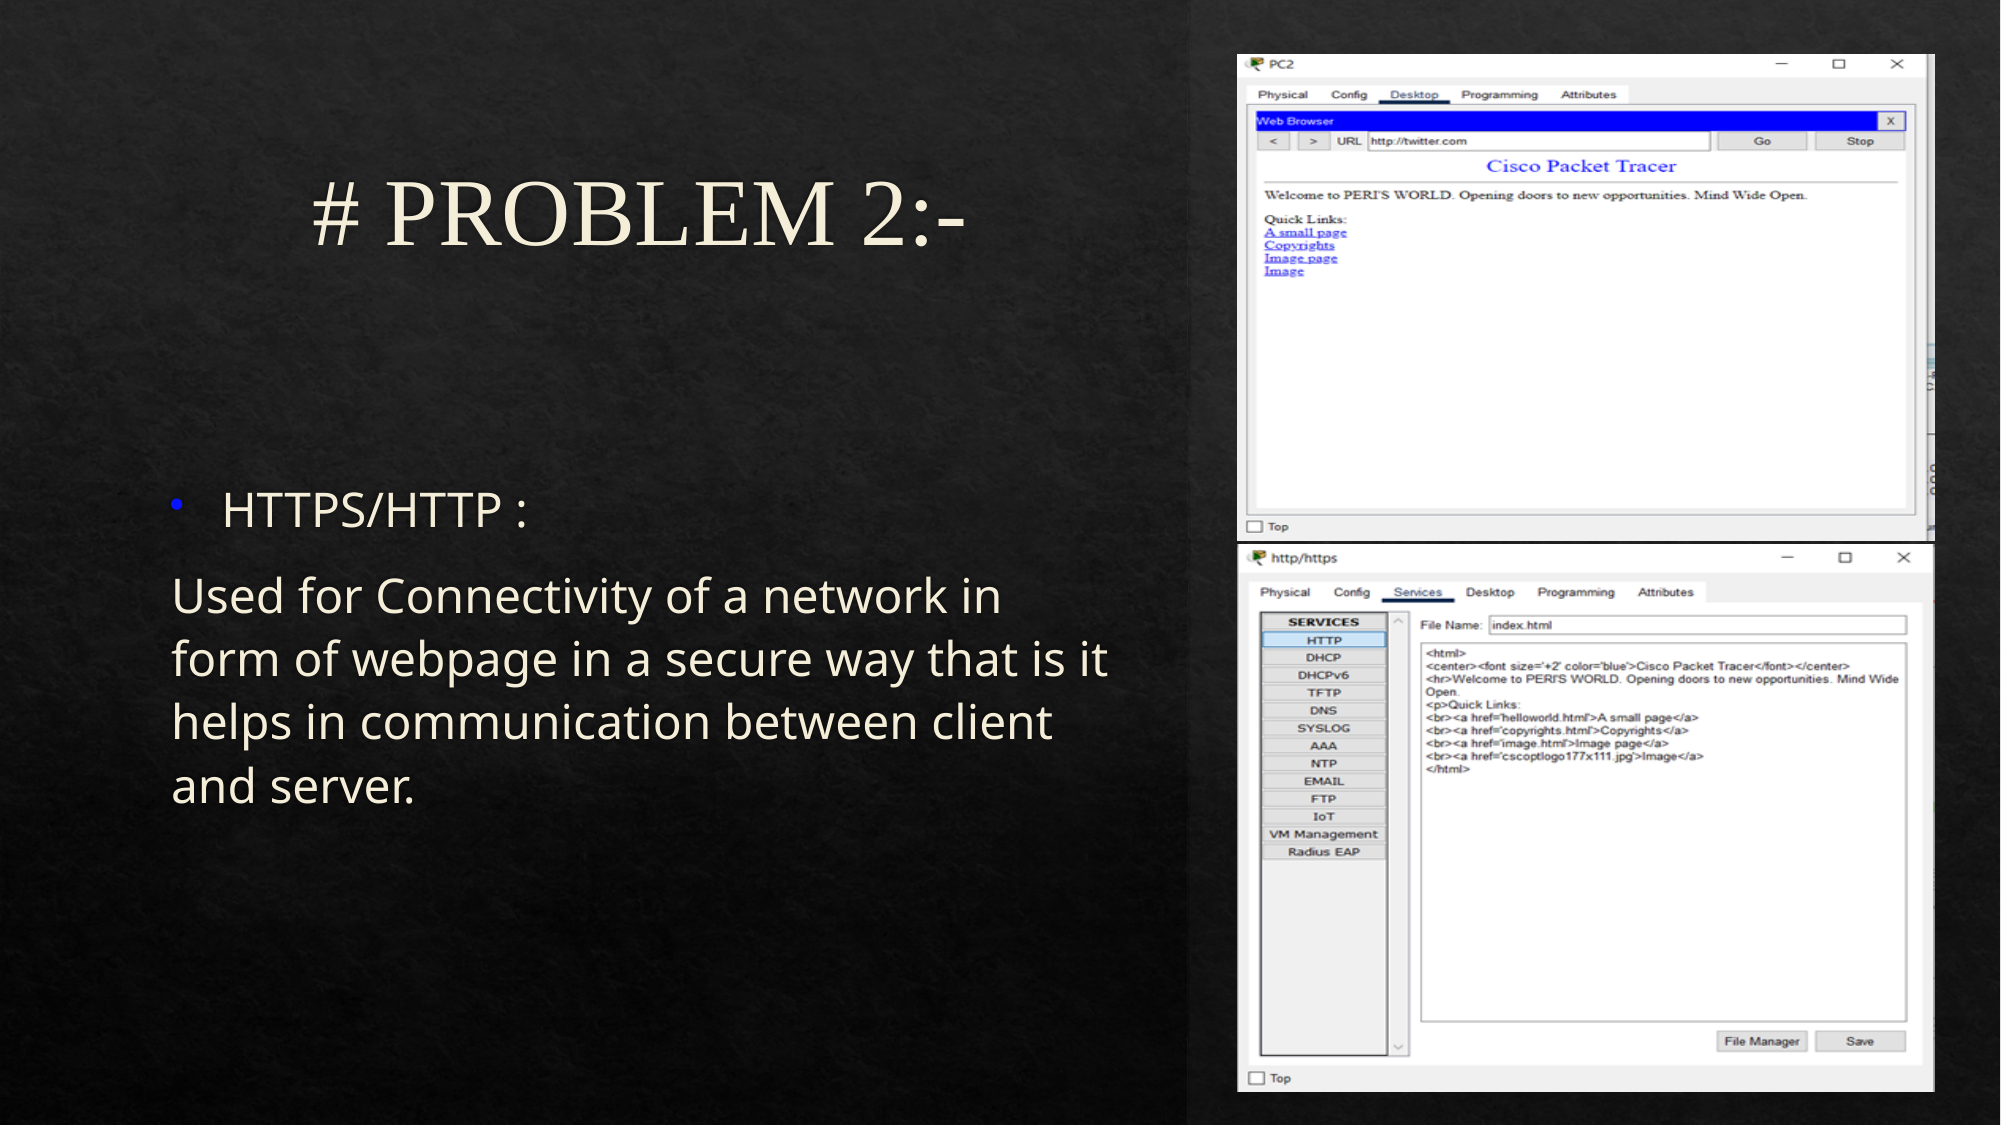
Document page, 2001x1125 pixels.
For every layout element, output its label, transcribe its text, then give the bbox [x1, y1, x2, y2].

text_box [0, 0, 1181, 1125]
list HTTPS/HTTP : Used for Connectivity of a network in form of webpage in a secure way that is it helps in communication between client and server. [149, 352, 1131, 935]
title # PROBLEM 2:- [149, 99, 1131, 328]
picture [1186, 0, 2000, 1125]
